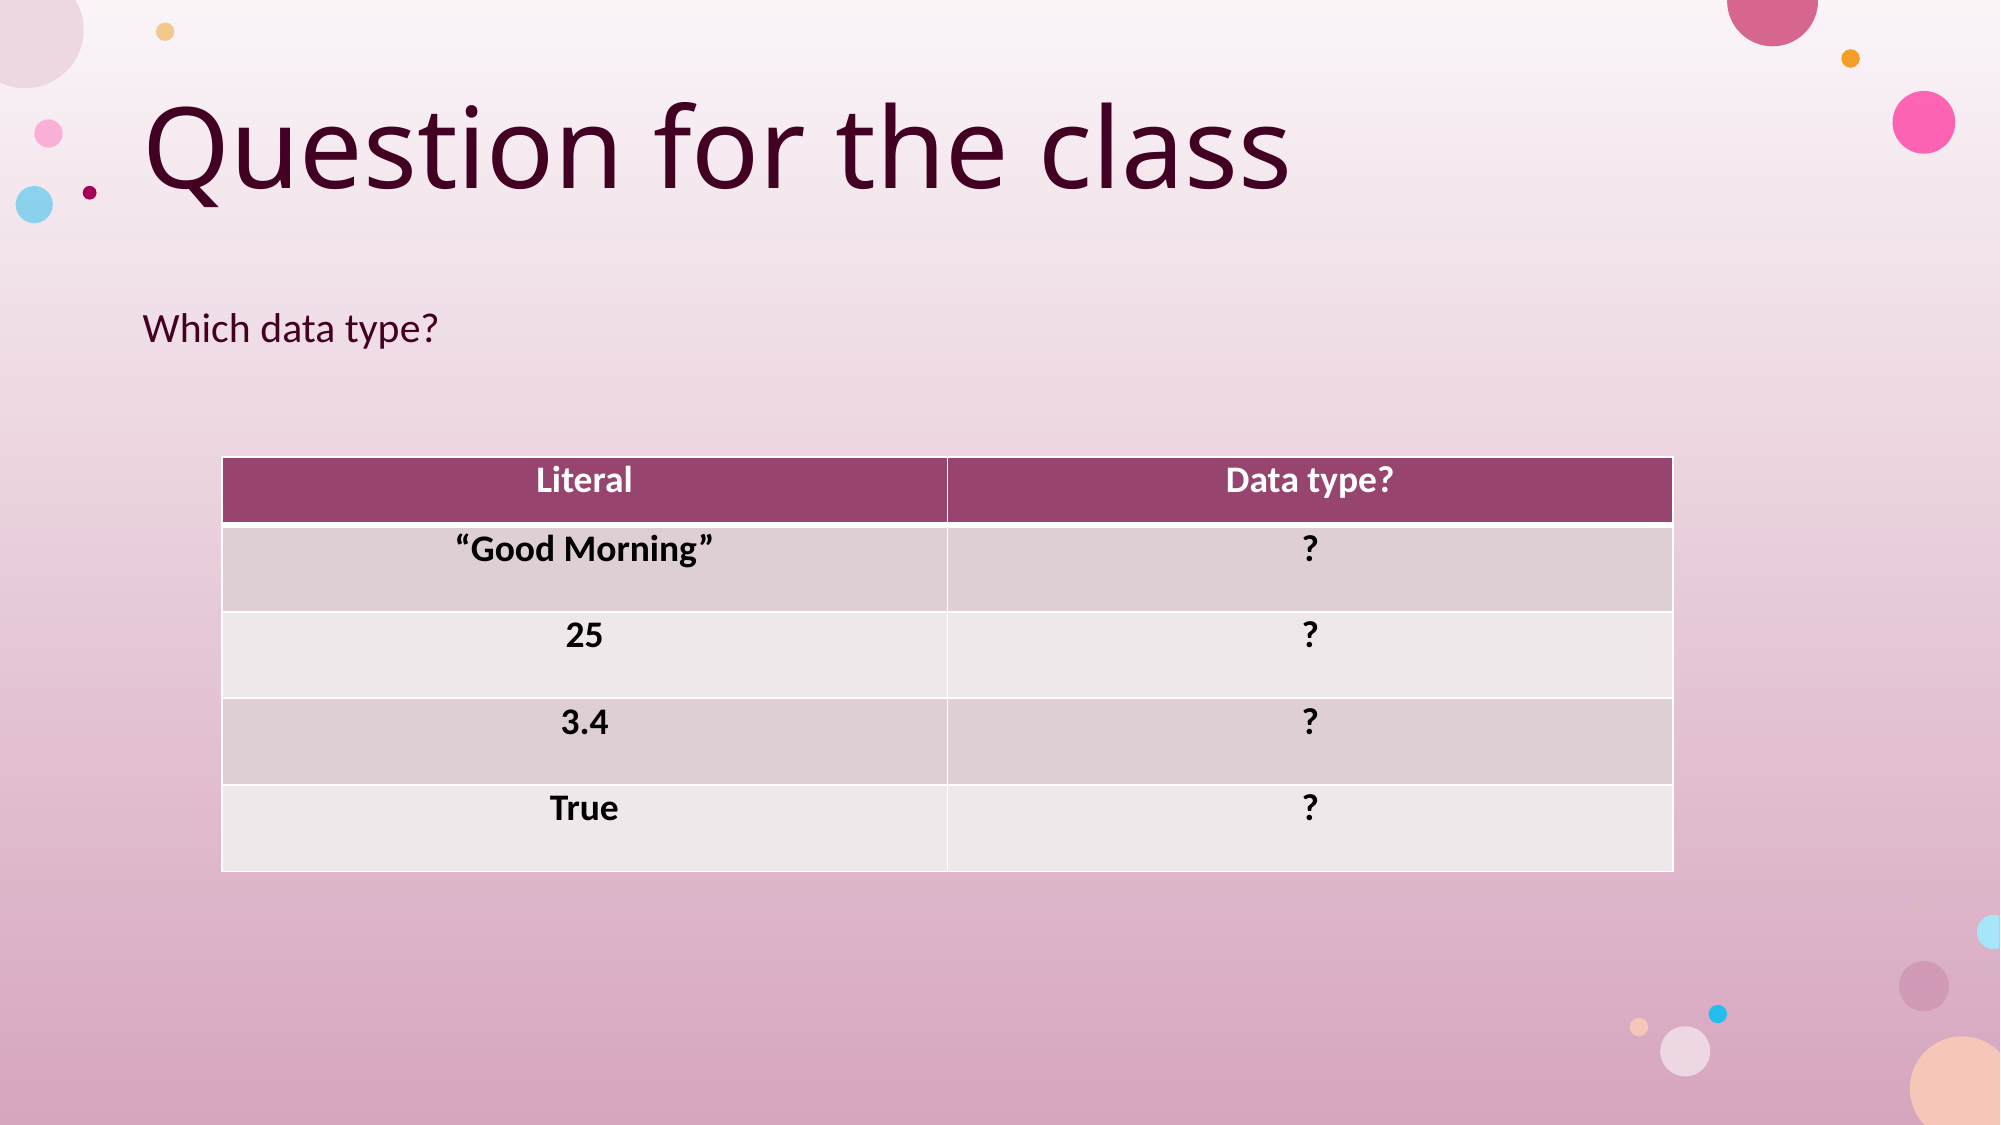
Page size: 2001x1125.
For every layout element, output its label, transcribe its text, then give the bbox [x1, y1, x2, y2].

table_header Data type? [948, 458, 1672, 522]
list Which data type? [127, 299, 1877, 1014]
table_cell “Good Morning” [223, 528, 947, 611]
table_cell ? [948, 528, 1672, 611]
title Question for the class [127, 43, 1877, 261]
table_header Literal [223, 458, 947, 522]
table_cell ? [948, 786, 1672, 871]
table_cell ? [948, 699, 1672, 784]
table_cell ? [948, 613, 1672, 697]
table_cell 3.4 [223, 699, 947, 784]
table_cell 25 [223, 613, 947, 697]
table_cell True [223, 786, 947, 871]
